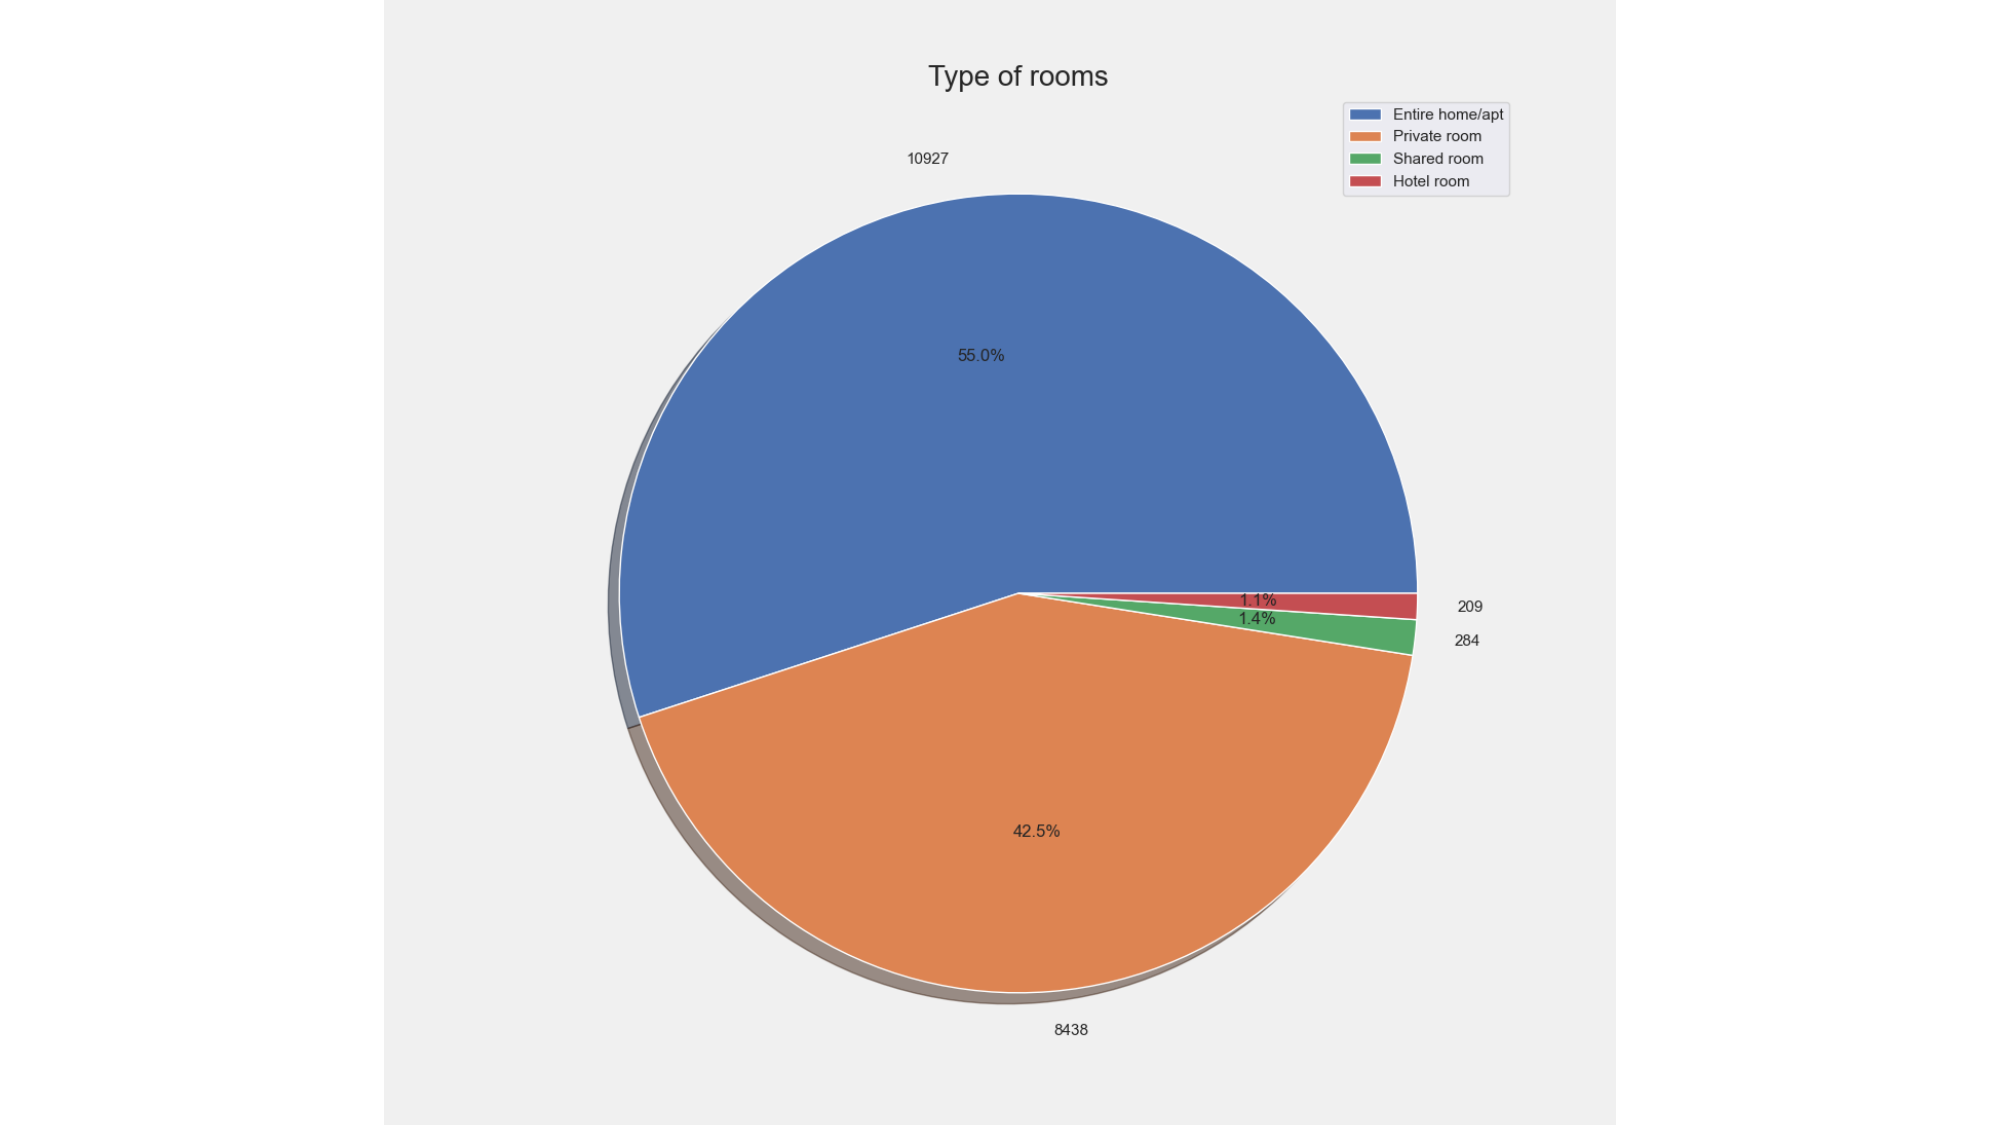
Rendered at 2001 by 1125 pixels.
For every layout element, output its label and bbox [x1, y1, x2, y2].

picture [384, 0, 1616, 1125]
